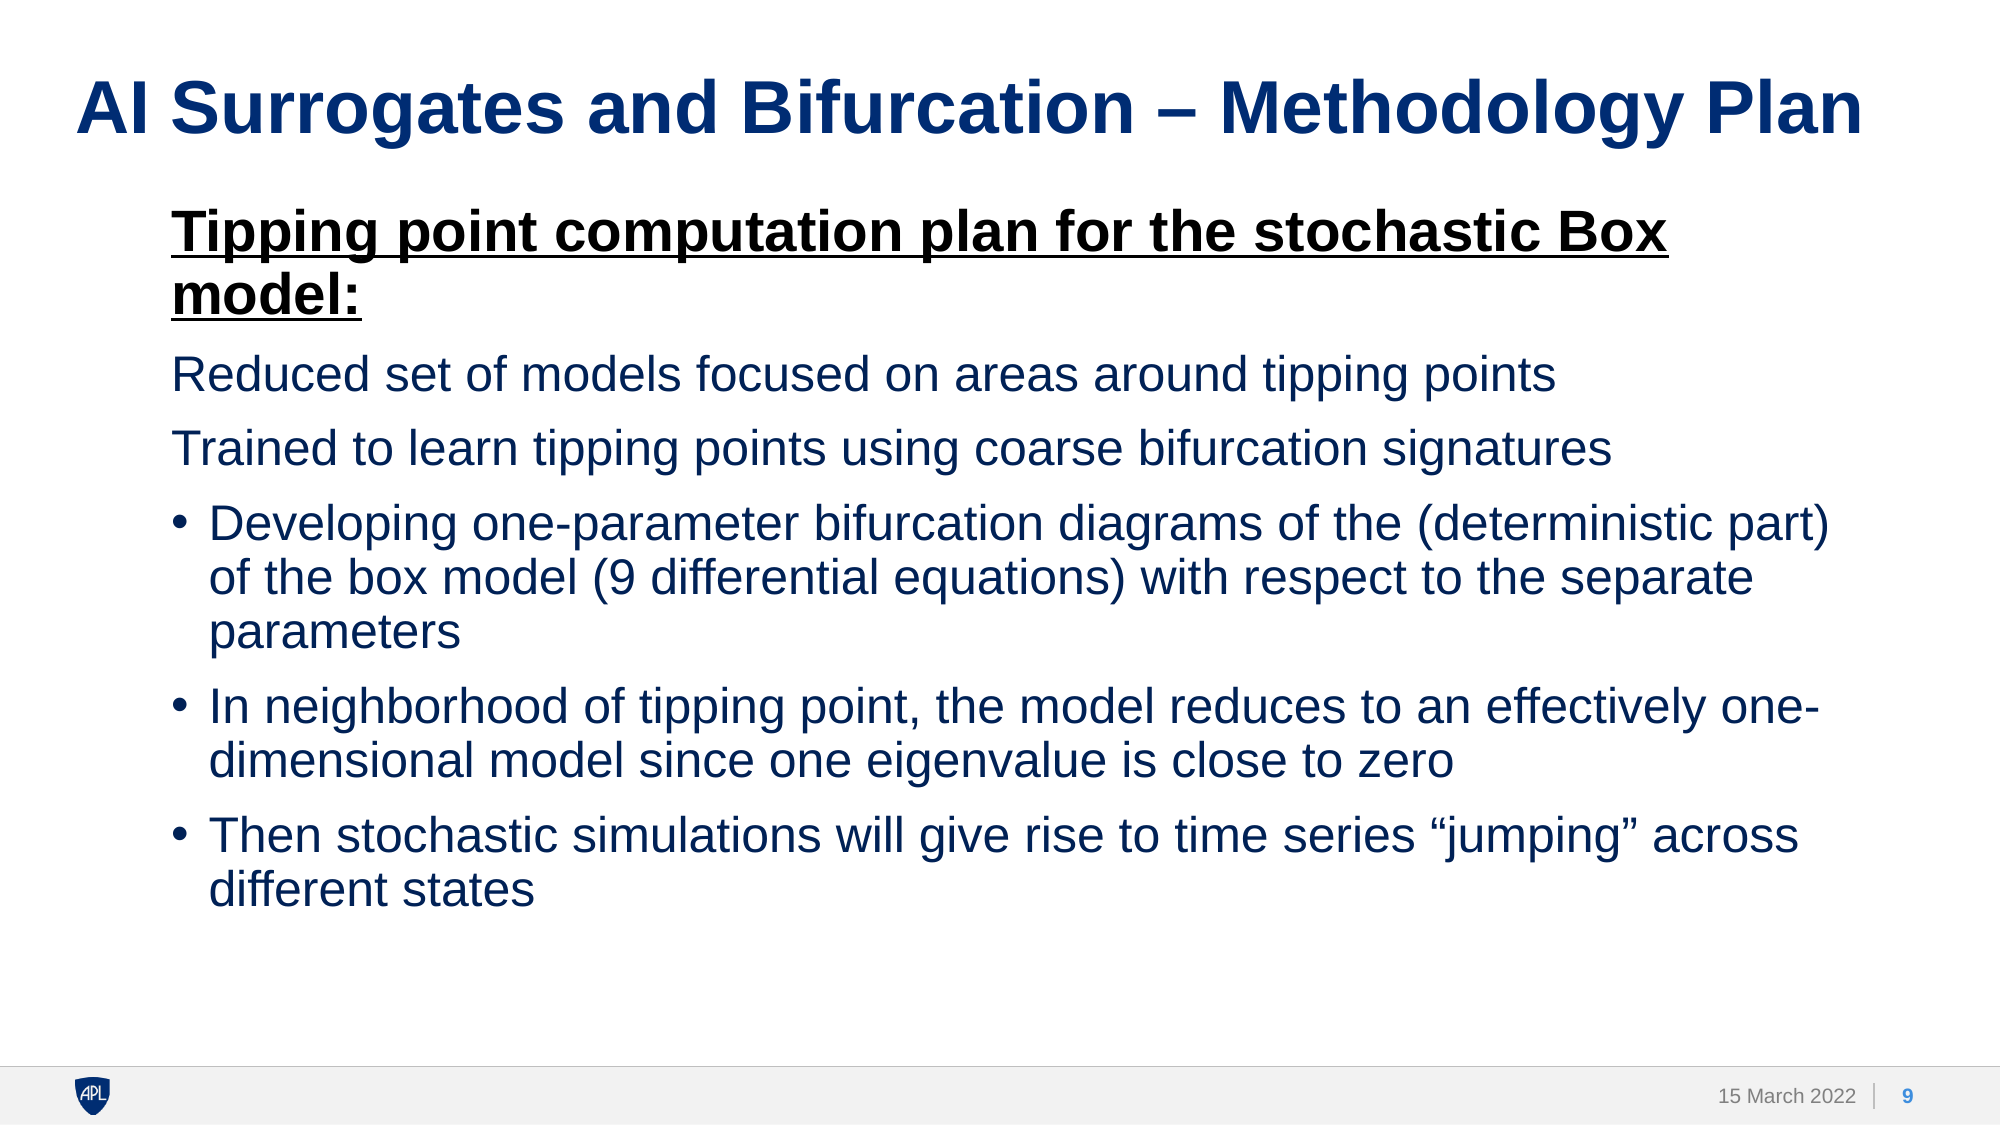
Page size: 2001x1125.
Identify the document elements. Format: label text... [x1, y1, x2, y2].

slide_number 9 [1876, 1066, 1940, 1125]
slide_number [1646, 1066, 1872, 1125]
text_box Tipping point computation plan for the stochastic Box model: Reduced set of models focused on areas around tipping points Trained to learn tipping points using coarse bifurcation signatures Developing one-parameter bifurcation diagrams of the (deterministic part) of the box model (9 differential equations) with respect to the separate parameters In neighborhood of tipping point, the model reduces to an effectively one-dimensional model since one eigenvalue is close to zero Then stochastic simulations will give rise to time series “jumping” across different states [156, 194, 1877, 993]
title AI Surrogates and Bifurcation – Methodology Plan [75, 68, 1925, 194]
